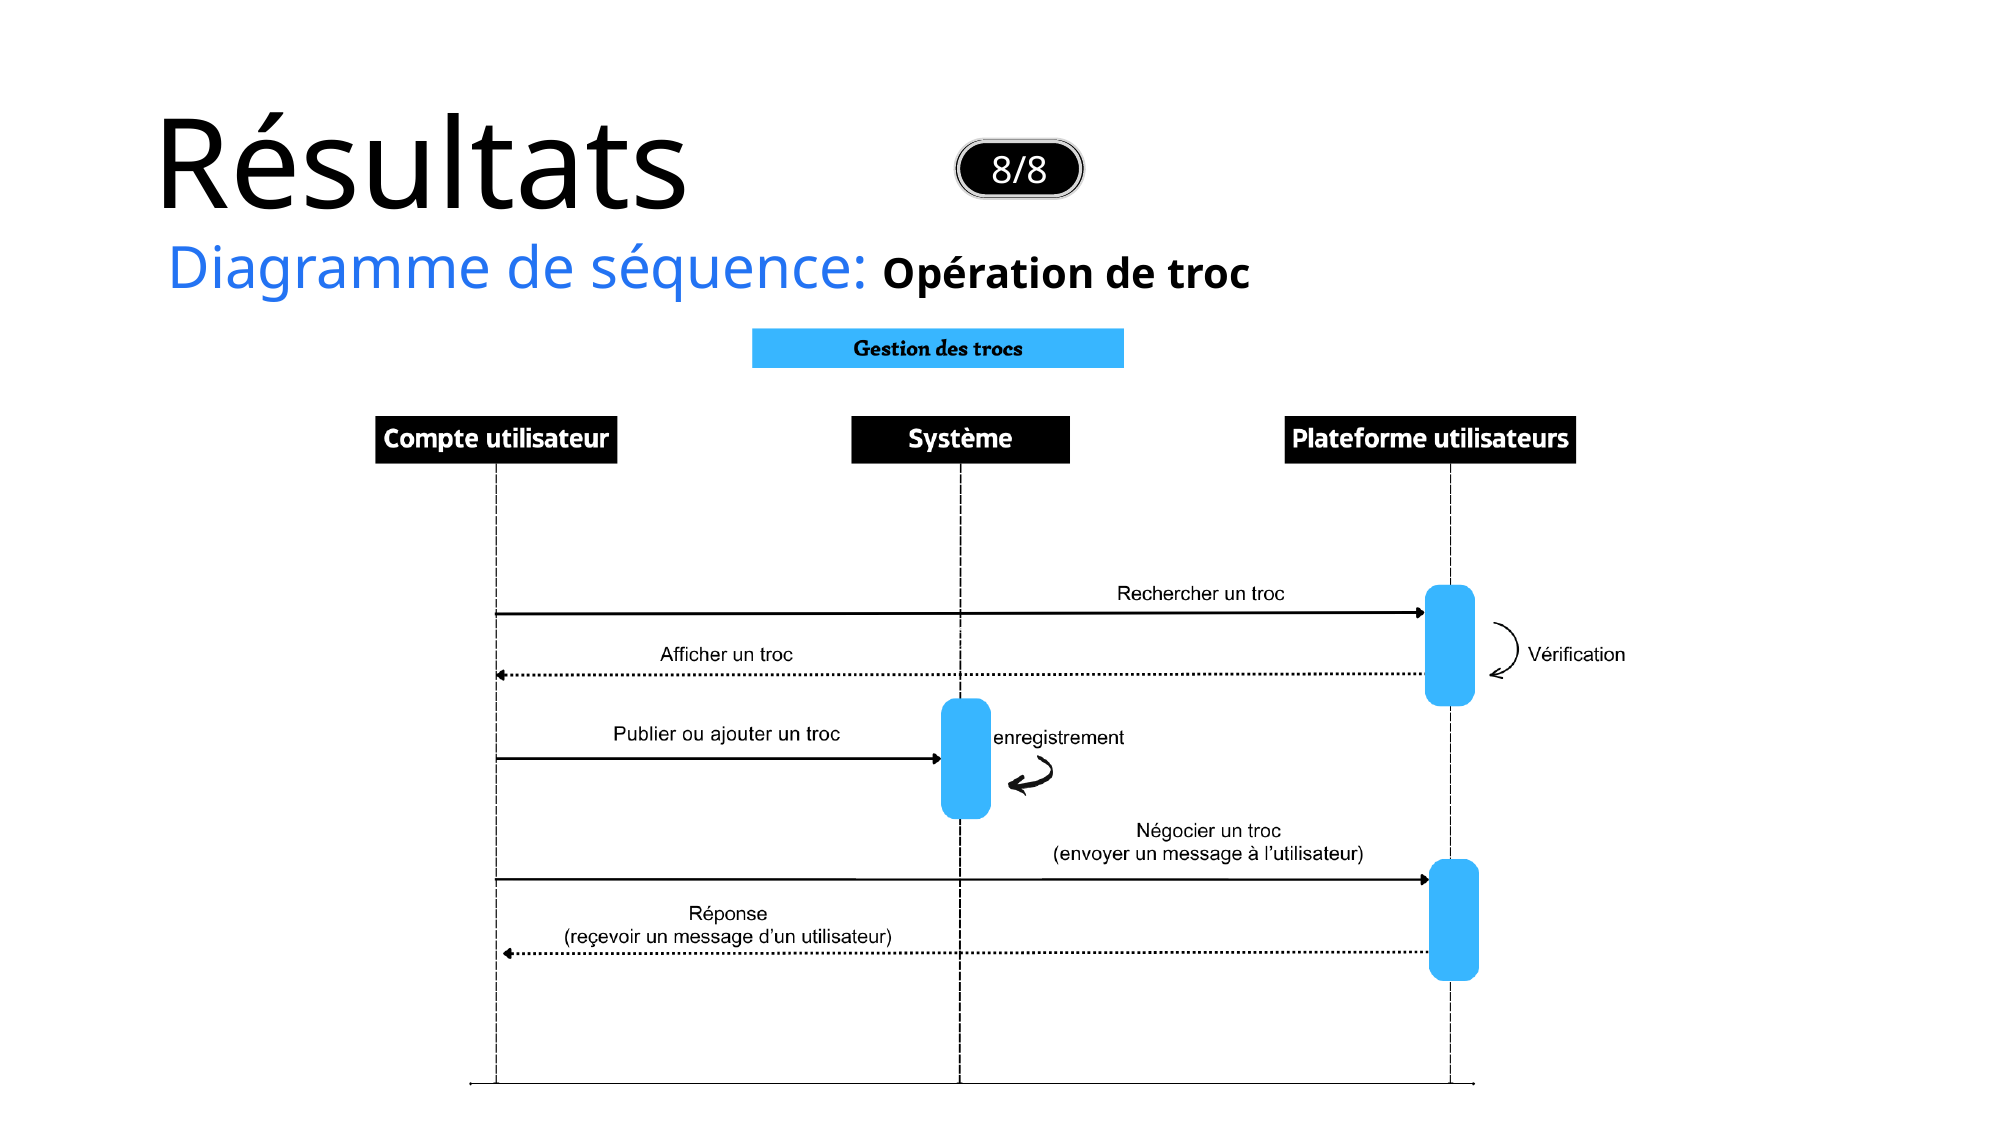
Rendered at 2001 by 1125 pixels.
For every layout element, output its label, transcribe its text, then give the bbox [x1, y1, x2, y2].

picture [296, 309, 1704, 1102]
list Diagramme de séquence: Opération de troc [137, 231, 1863, 1114]
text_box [989, 103, 1050, 234]
title Résultats [137, 59, 1863, 231]
